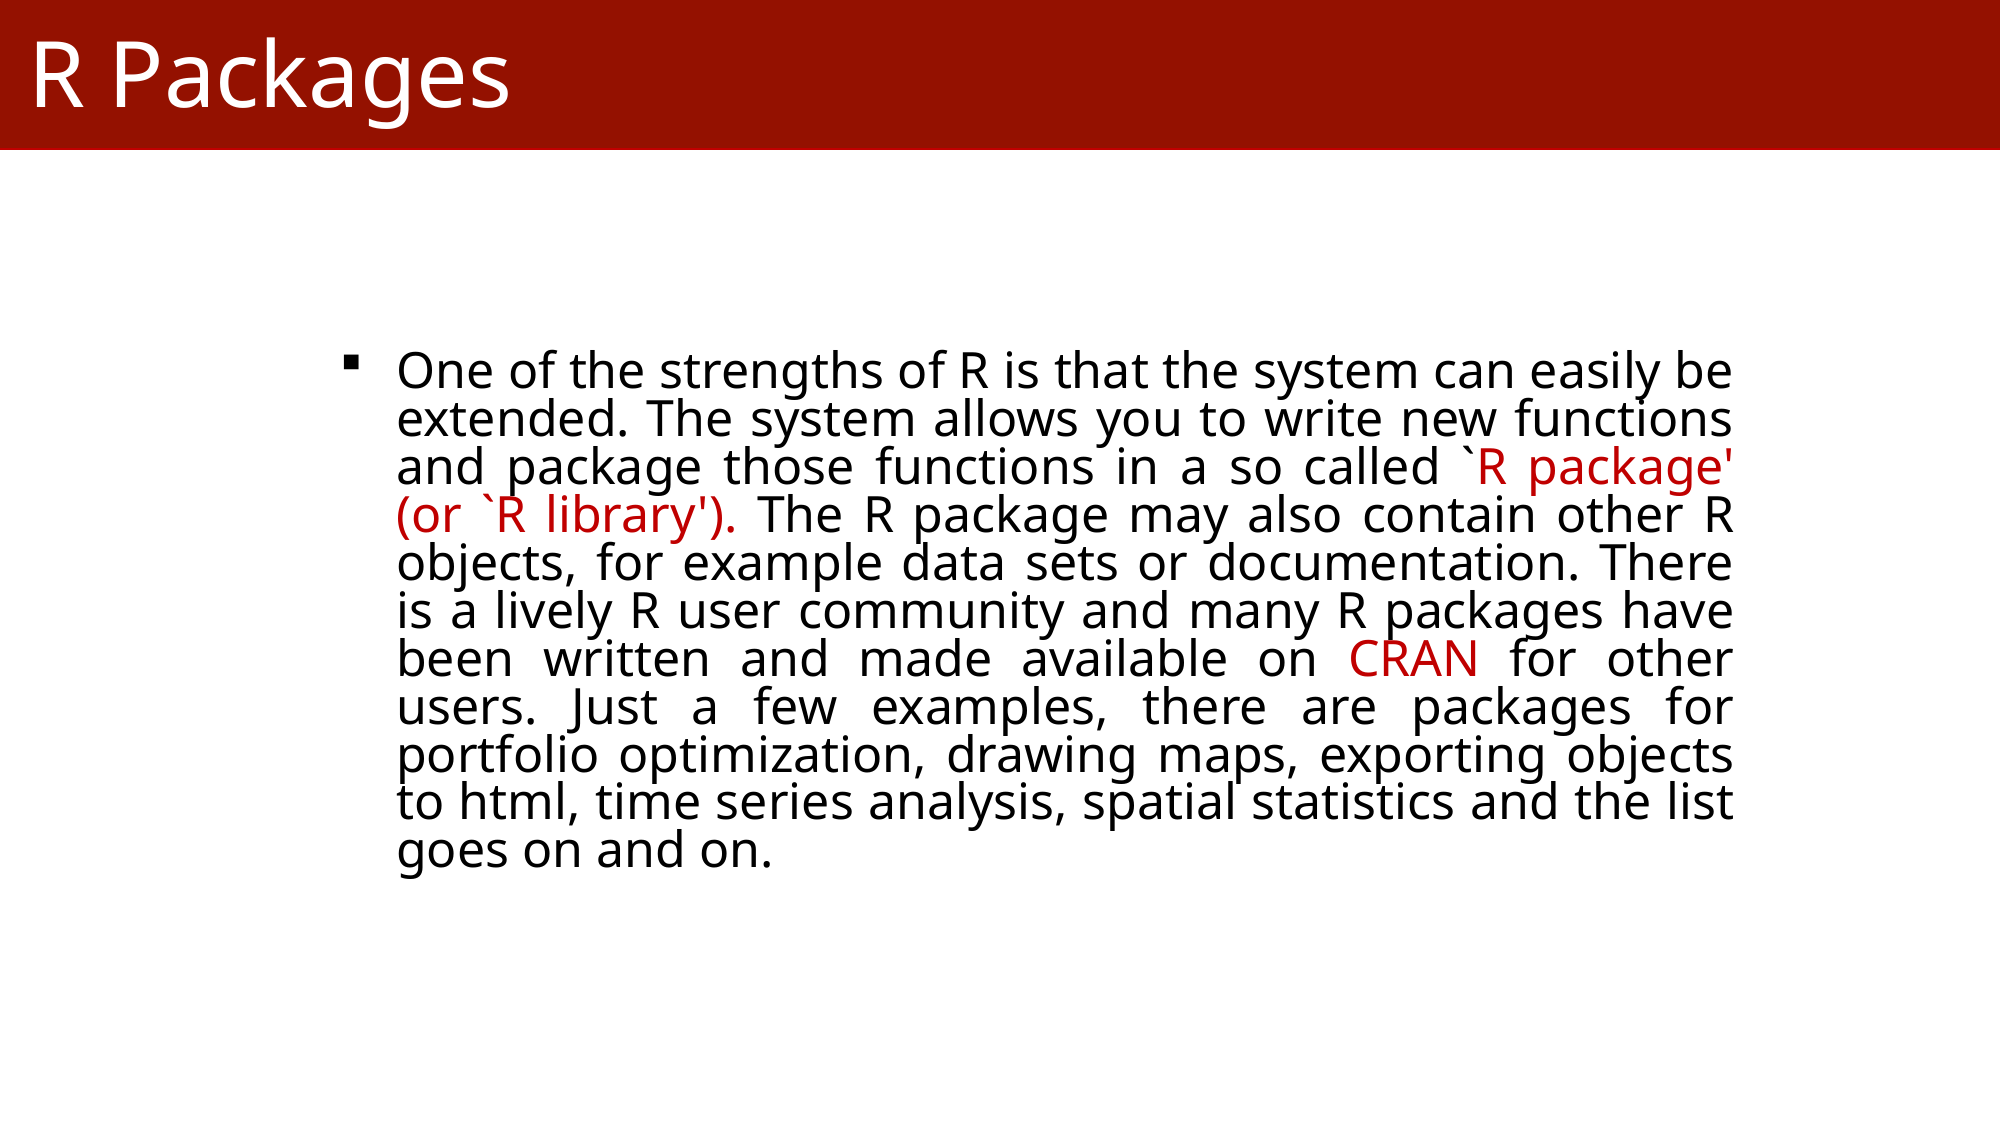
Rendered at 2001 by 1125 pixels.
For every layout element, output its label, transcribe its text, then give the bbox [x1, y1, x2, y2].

text_box R Packages [13, 8, 1158, 134]
subtitle One of the strengths of R is that the system can easily be extended. The system allows you to write new functions and package those functions in a so called `R package' (or `R library'). The R package may also contain other R objects, for example data sets or documentation. There is a lively R user community and many R packages have been written and made available on CRAN for other users. Just a few examples, there are packages for portfolio optimization, drawing maps, exporting objects to html, time series analysis, spatial statistics and the list goes on and on. [249, 342, 1750, 997]
text_box [0, 0, 2000, 150]
